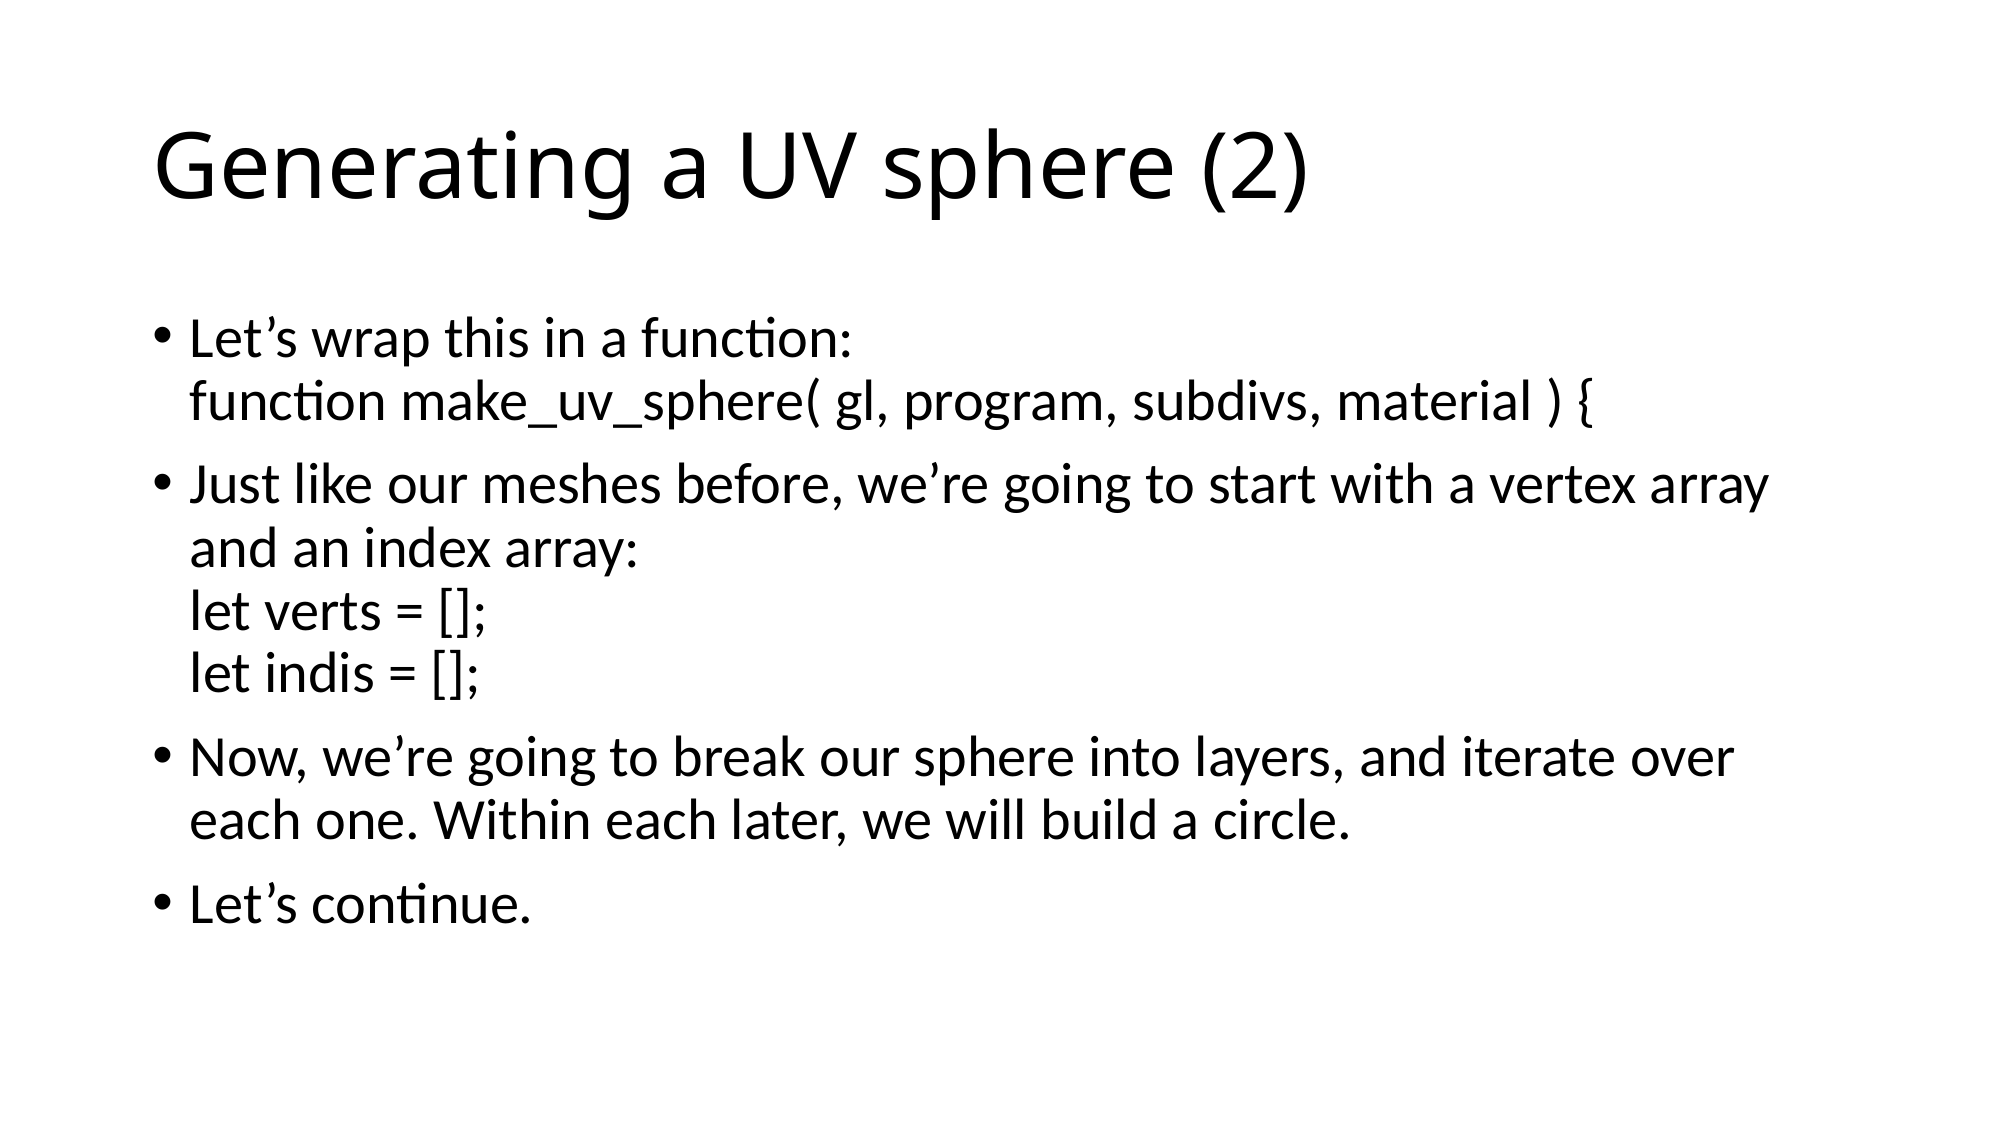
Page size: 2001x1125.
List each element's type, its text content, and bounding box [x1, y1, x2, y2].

list Let’s wrap this in a function: function make_uv_sphere( gl, program, subdivs, material ) { Just like our meshes before, we’re going to start with a vertex array and an index array: let verts = []; let indis = []; Now, we’re going to break our sphere into layers, and iterate over each one. Within each later, we will build a circle. Let’s continue. [137, 299, 1863, 1014]
title Generating a UV sphere (2) [137, 59, 1863, 278]
